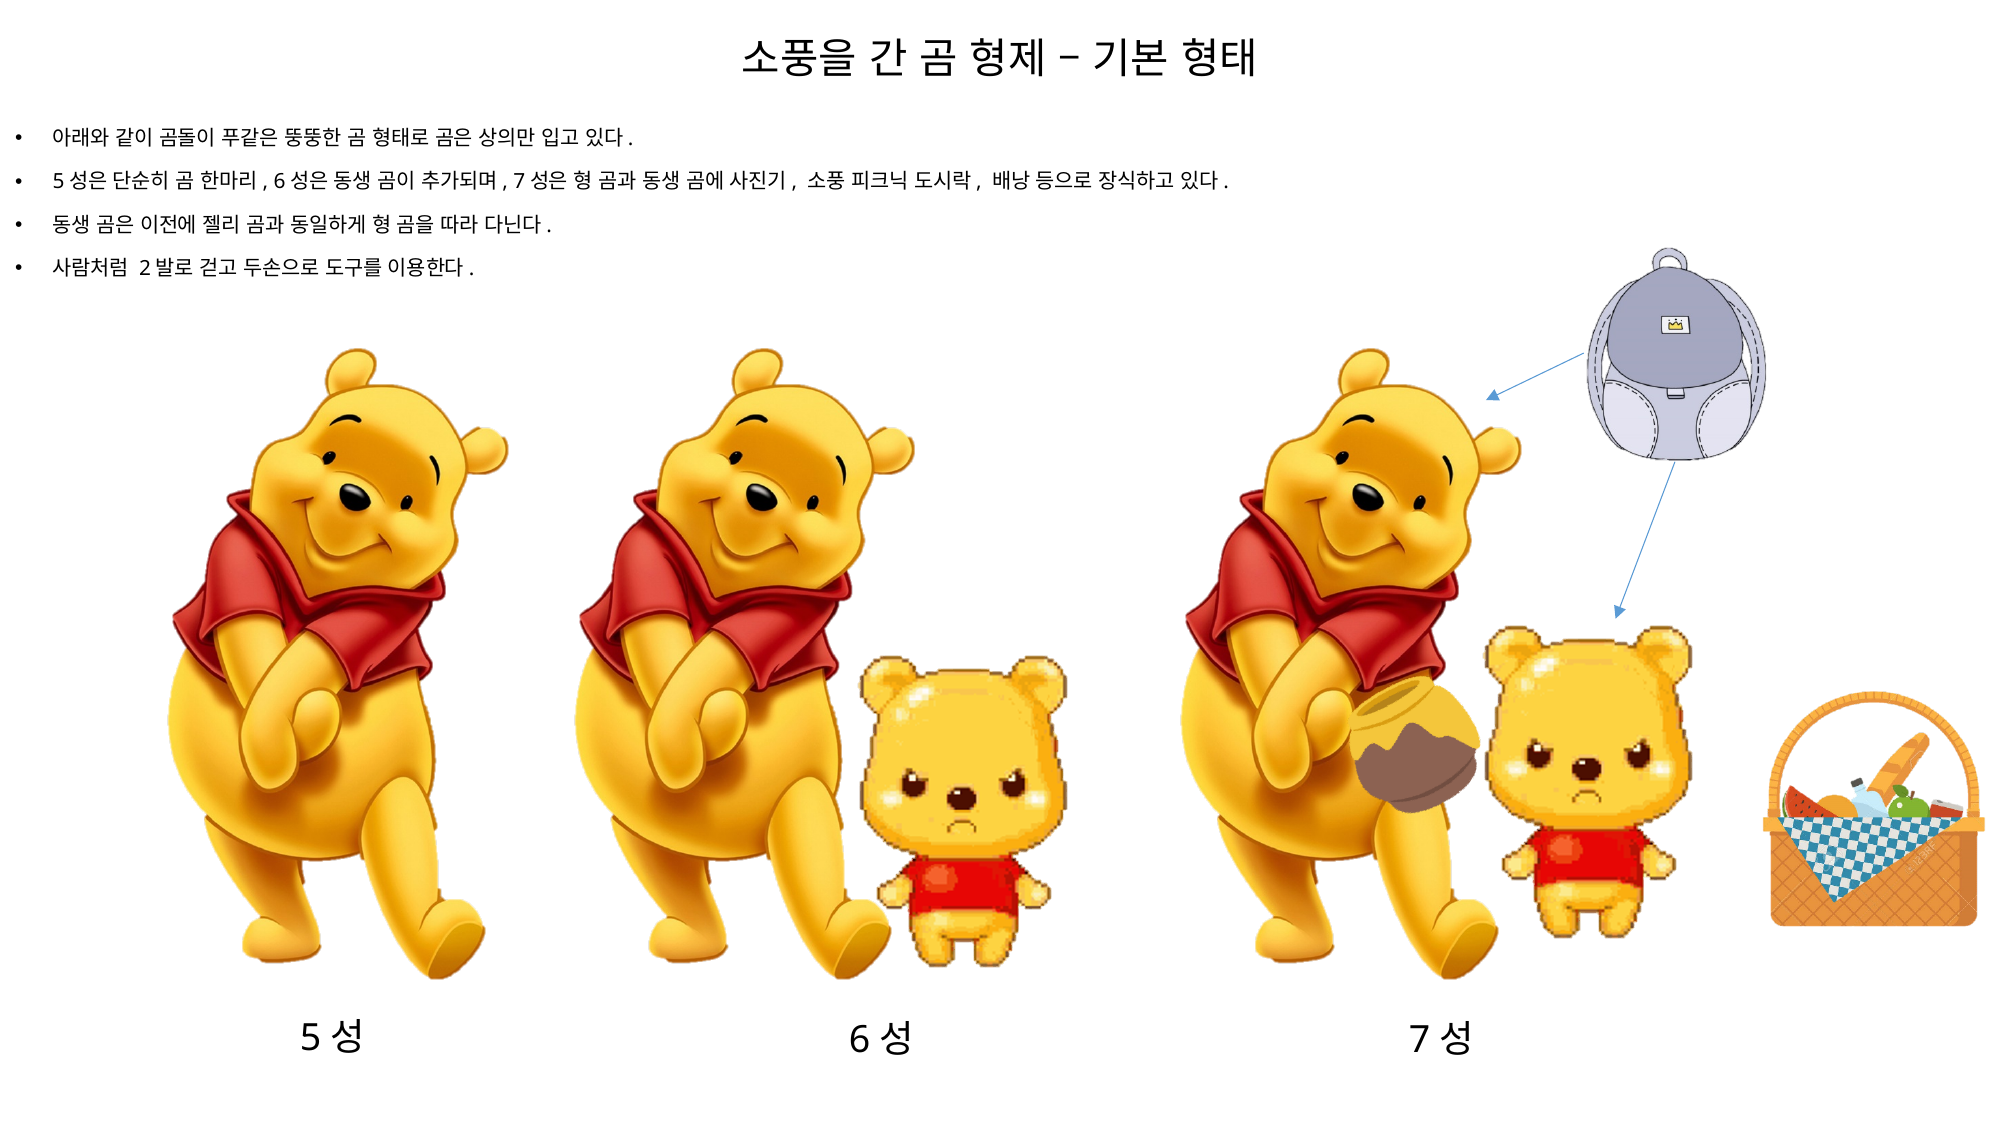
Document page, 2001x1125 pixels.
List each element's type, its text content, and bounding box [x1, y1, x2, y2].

picture [567, 342, 1075, 985]
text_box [1615, 461, 1675, 615]
picture [1757, 688, 1988, 931]
picture [1583, 244, 1767, 462]
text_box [1485, 353, 1584, 401]
picture [1173, 341, 1700, 984]
text_box 소풍을 간 곰 형제 – 기본 형태 [0, 0, 2000, 120]
text_box 5성 [285, 1005, 380, 1065]
text_box 아래와 같이 곰돌이 푸같은 뚱뚱한 곰 형태로 곰은 상의만 입고 있다. 5성은 단순히 곰 한마리, 6성은 동생 곰이 추가되며, 7성은 형 곰과 동생 곰에 사진기, 소풍 피크닉 도시락, 배낭 등으로 장식하고 있다. 동생 곰은 이전에 젤리 곰과 동일하게 형 곰을 따라 다닌다. 사람처럼 2발로 걷고 두손으로 도구를 이용한다. [0, 120, 2000, 401]
text_box 6성 [834, 1007, 929, 1068]
picture [160, 342, 517, 985]
text_box 7성 [1394, 1007, 1489, 1068]
